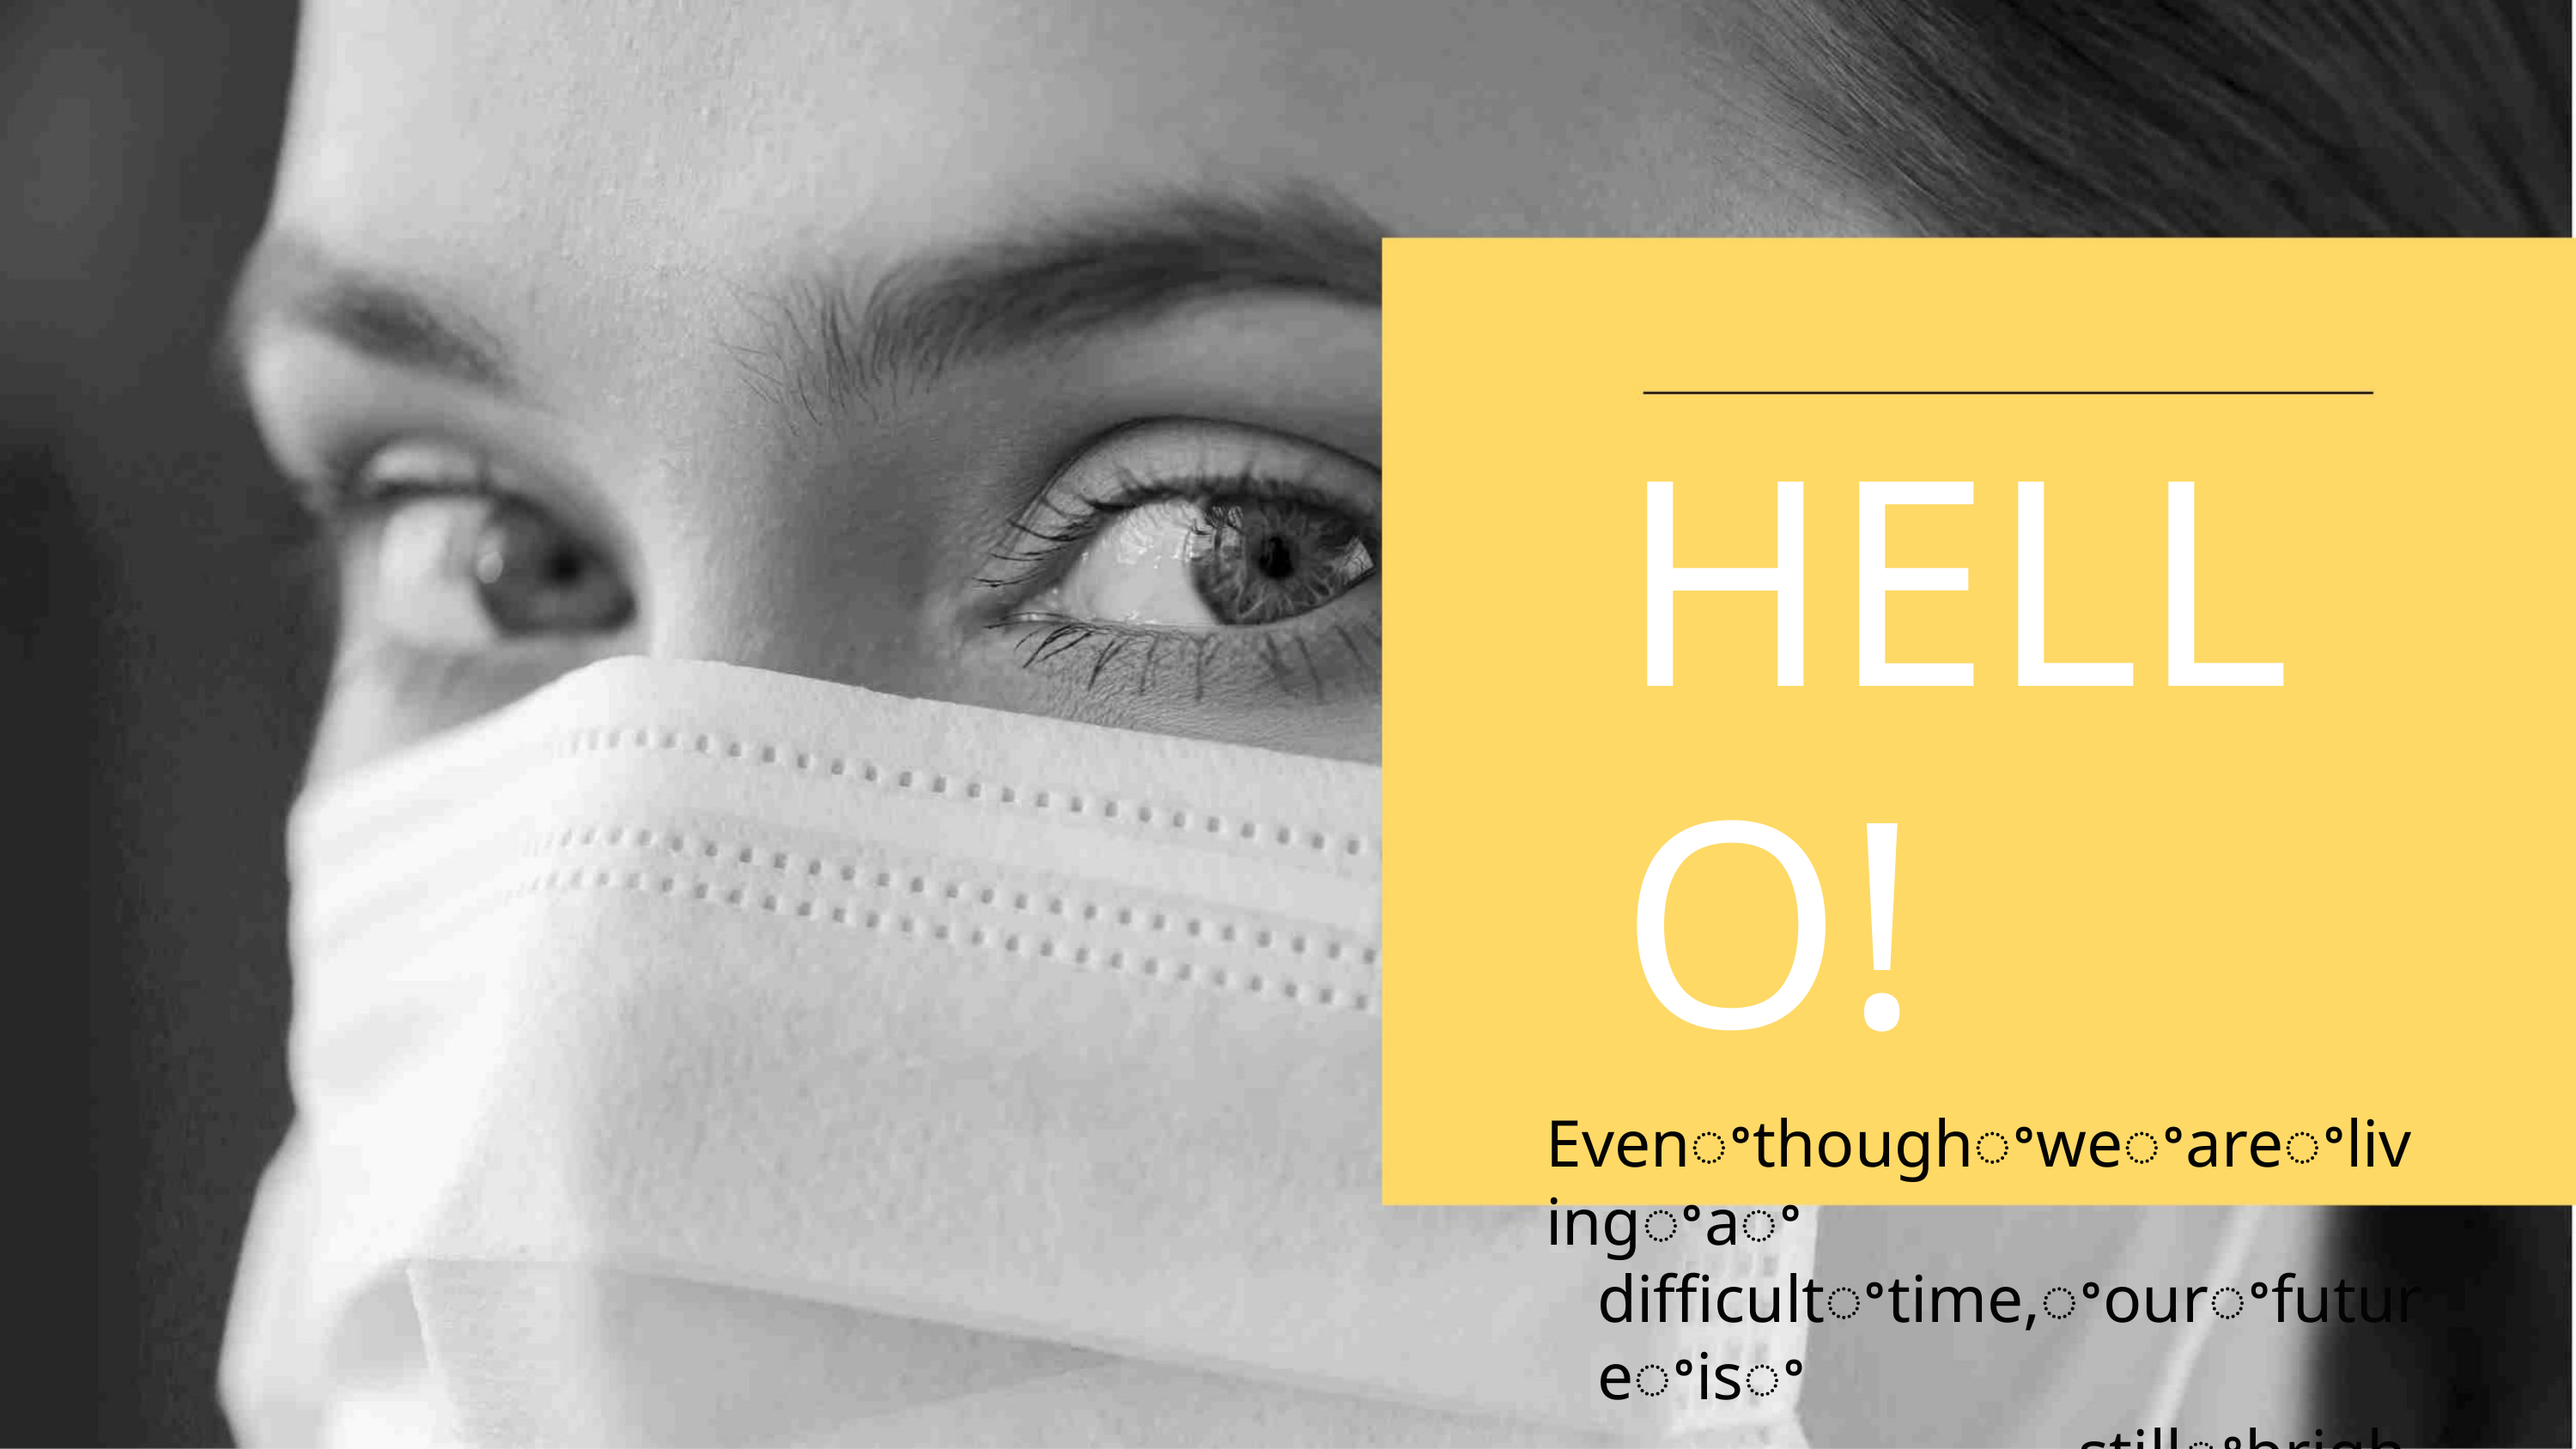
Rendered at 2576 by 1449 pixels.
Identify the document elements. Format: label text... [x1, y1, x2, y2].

text_box [0, 0, 2576, 1449]
text_box HELLO! Evenꢀthoughꢀweꢀareꢀlivingꢀaꢀ difficultꢀtime,ꢀourꢀfutureꢀisꢀ stillꢀbright [1546, 402, 2423, 1449]
